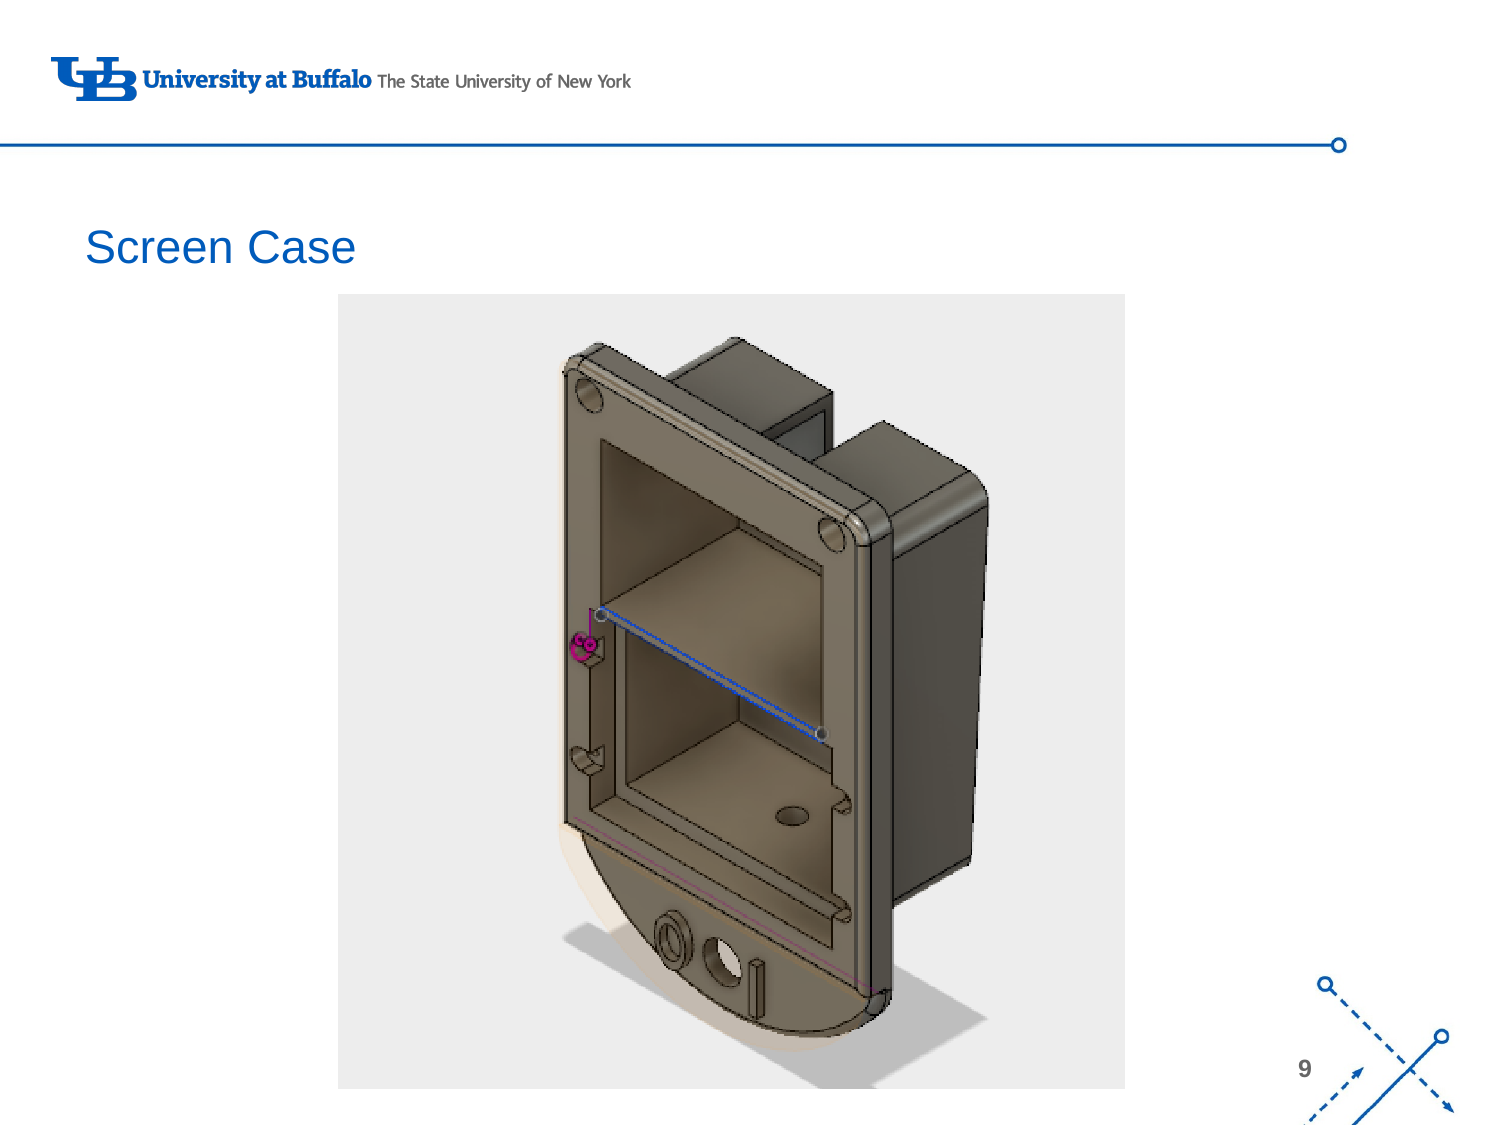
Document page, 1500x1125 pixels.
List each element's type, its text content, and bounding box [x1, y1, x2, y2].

title Screen Case [70, 191, 1364, 281]
picture [0, 0, 1500, 1125]
